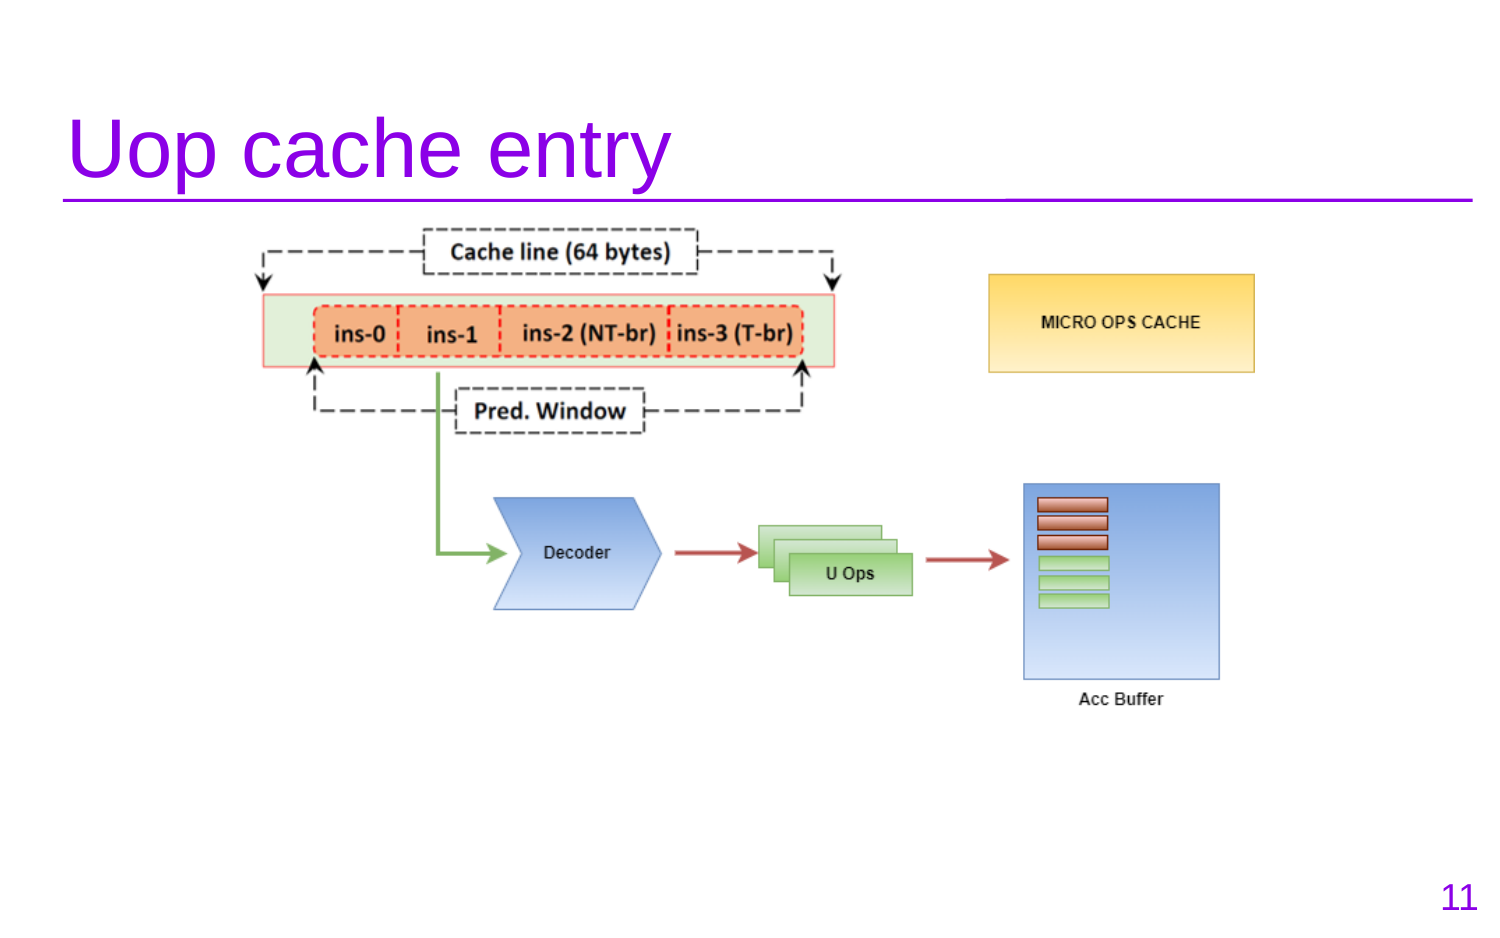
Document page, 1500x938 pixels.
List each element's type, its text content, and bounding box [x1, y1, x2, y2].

picture [244, 214, 1256, 722]
slide_number 11 [1388, 859, 1494, 932]
title Uop cache entry [51, 79, 1449, 185]
